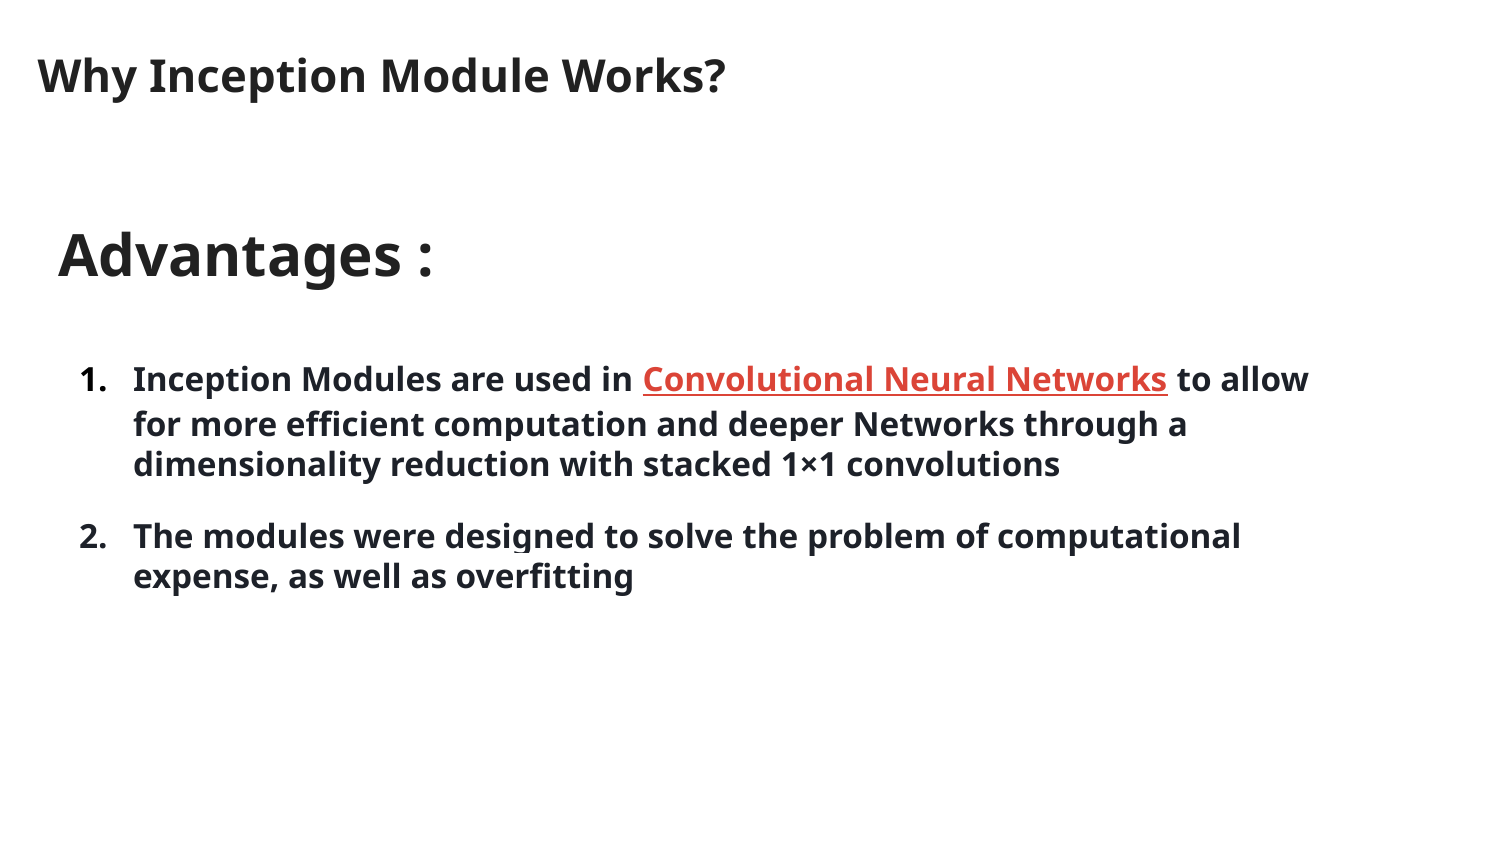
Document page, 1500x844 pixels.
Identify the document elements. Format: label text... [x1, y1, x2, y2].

title Why Inception Module Works? [22, 31, 770, 164]
text_box Advantages : Inception Modules are used in Convolutional Neural Networks to allow for more efficient computation and deeper Networks through a dimensionality reduction with stacked 1×1 convolutions The modules were designed to solve the problem of computational expense, as well as overfitting [43, 203, 1375, 683]
